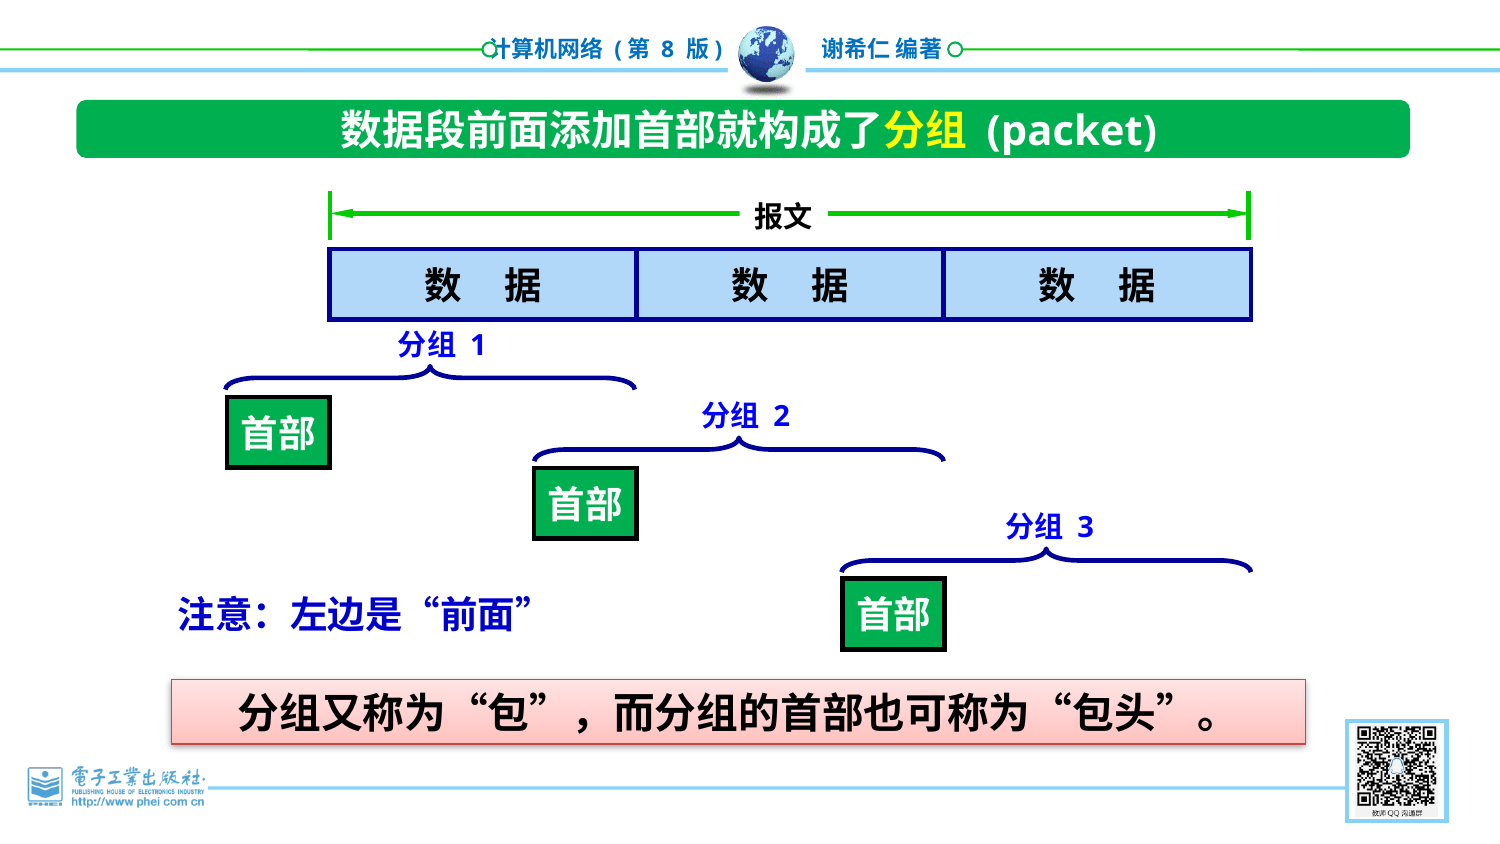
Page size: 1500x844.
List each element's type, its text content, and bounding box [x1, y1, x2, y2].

text_box 注意：左边是“前面” [162, 583, 568, 644]
text_box 首部 [534, 469, 637, 539]
picture [23, 764, 208, 809]
text_box 首部 [227, 399, 330, 468]
picture [1355, 724, 1438, 817]
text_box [533, 391, 944, 462]
list 数据段前面添加首部就构成了分组 (packet) [204, 99, 1293, 158]
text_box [224, 318, 635, 390]
text_box 首部 [842, 581, 945, 650]
text_box 分组又称为“包”，而分组的首部也可称为“包头”。 [171, 679, 1306, 745]
text_box 数 据 [943, 249, 1251, 320]
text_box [329, 191, 1252, 243]
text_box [841, 502, 1251, 573]
text_box 数 据 [329, 249, 636, 320]
picture [736, 24, 796, 99]
text_box 数 据 [636, 250, 943, 320]
